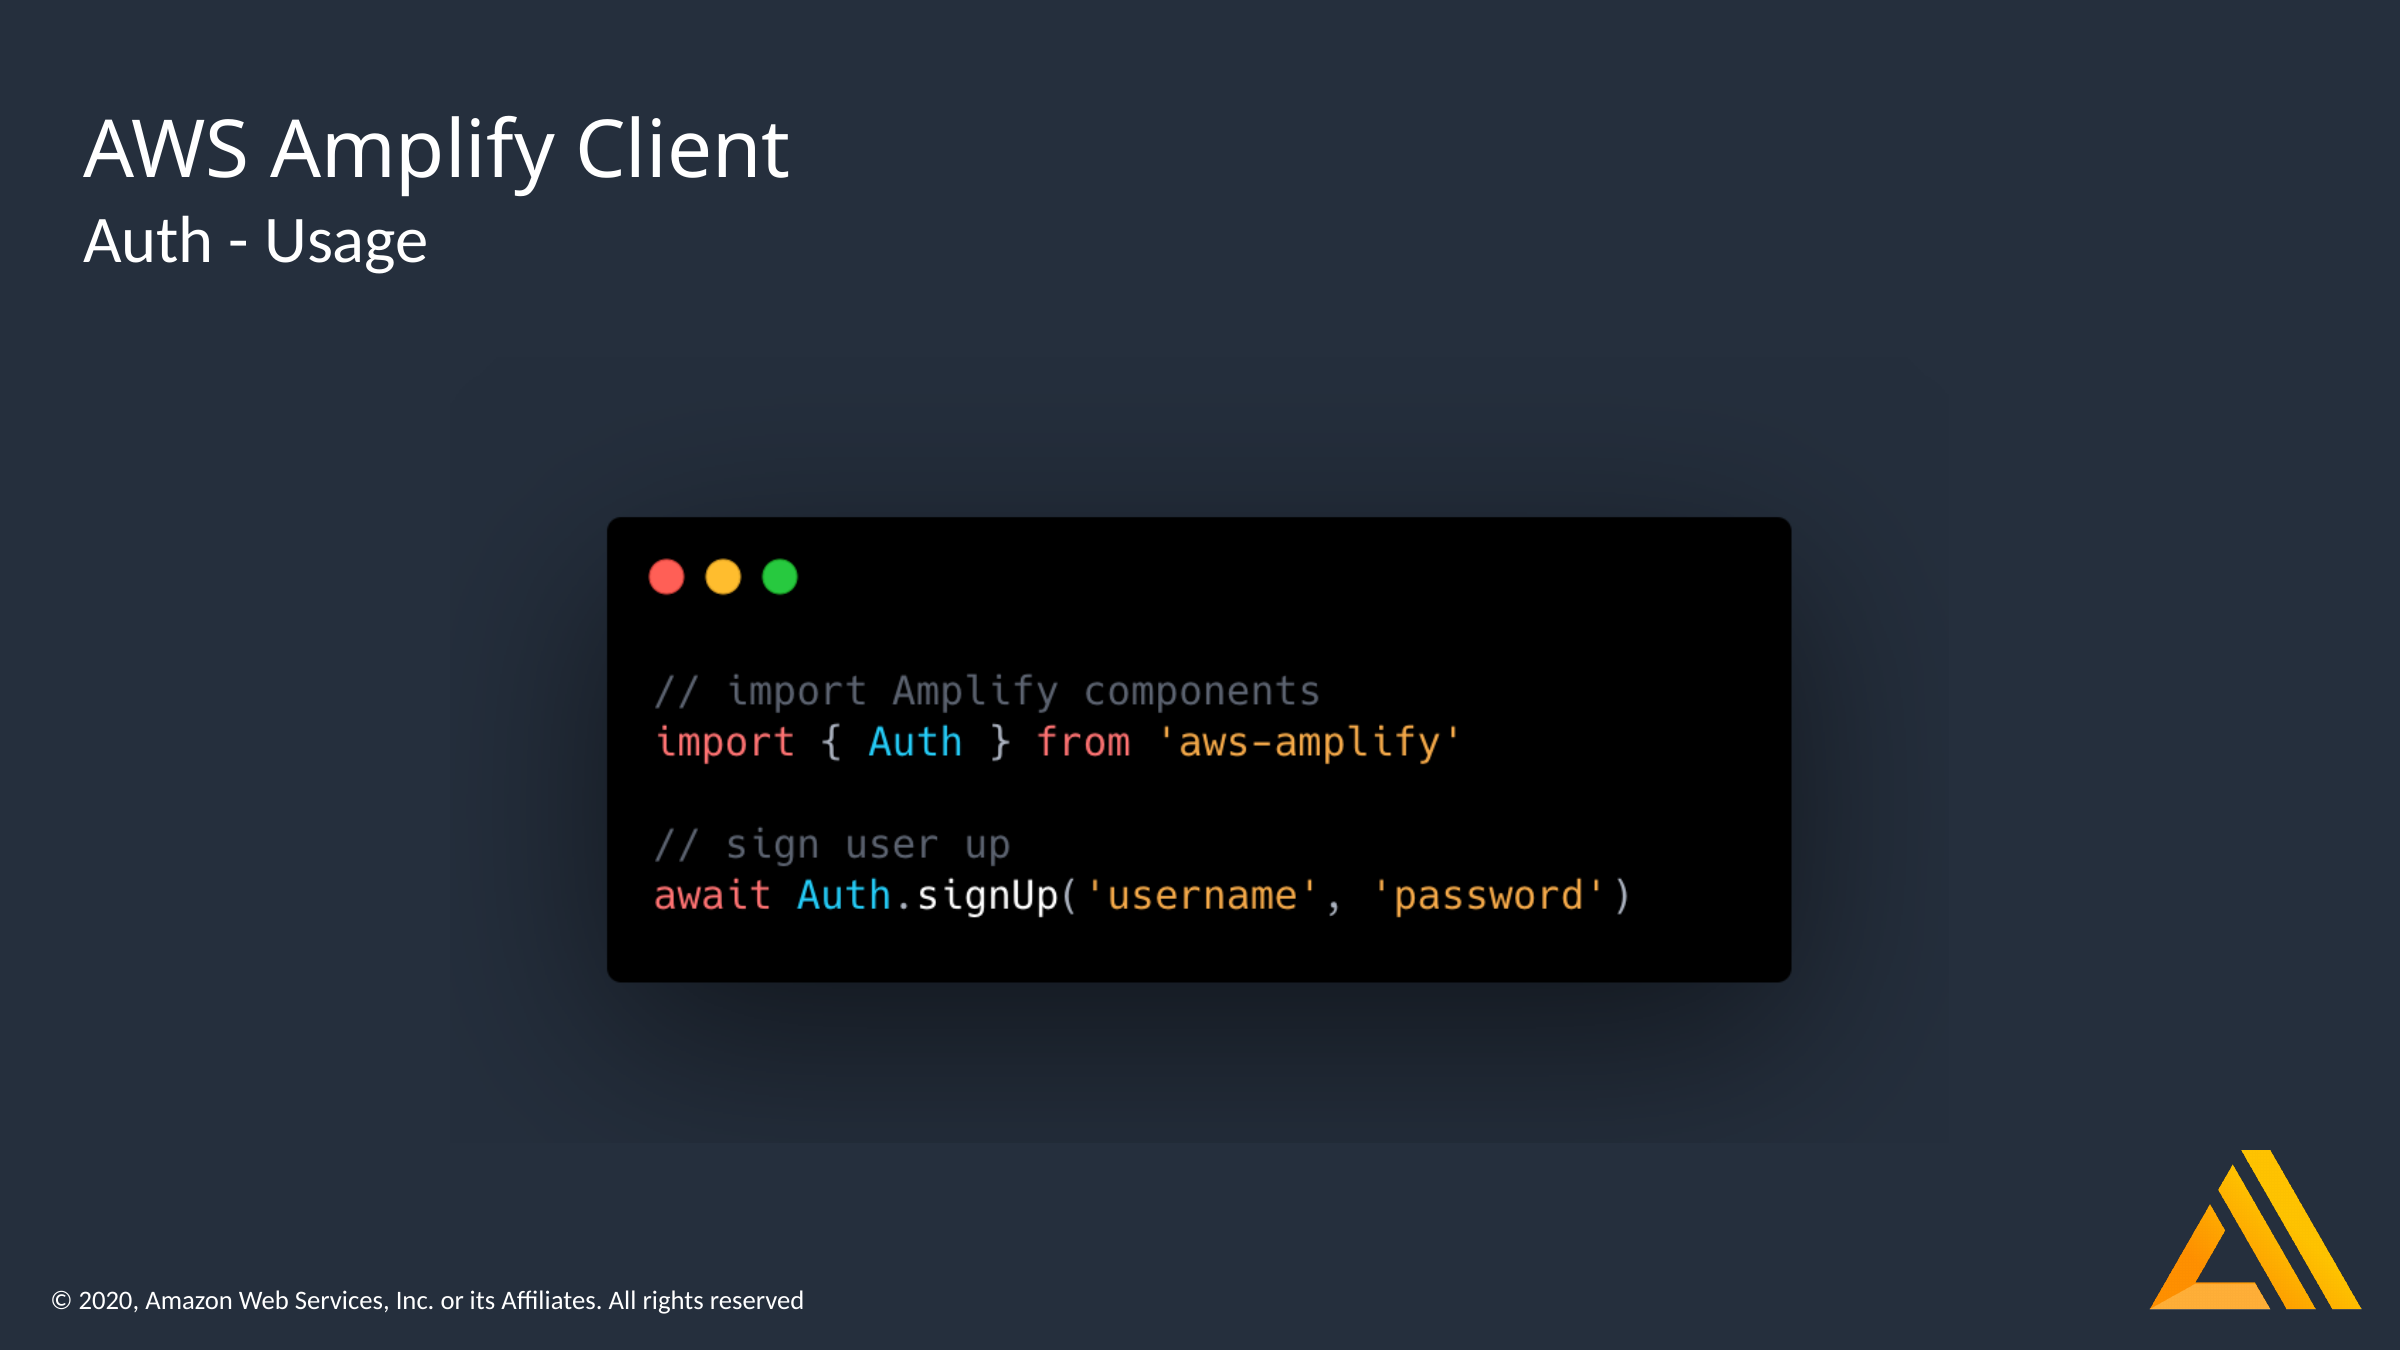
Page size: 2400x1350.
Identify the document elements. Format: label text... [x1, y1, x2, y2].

text_box Auth - Usage [53, 180, 1968, 301]
picture [450, 357, 1950, 1143]
picture [2127, 1098, 2390, 1350]
title AWS Amplify Client [53, 56, 2347, 235]
